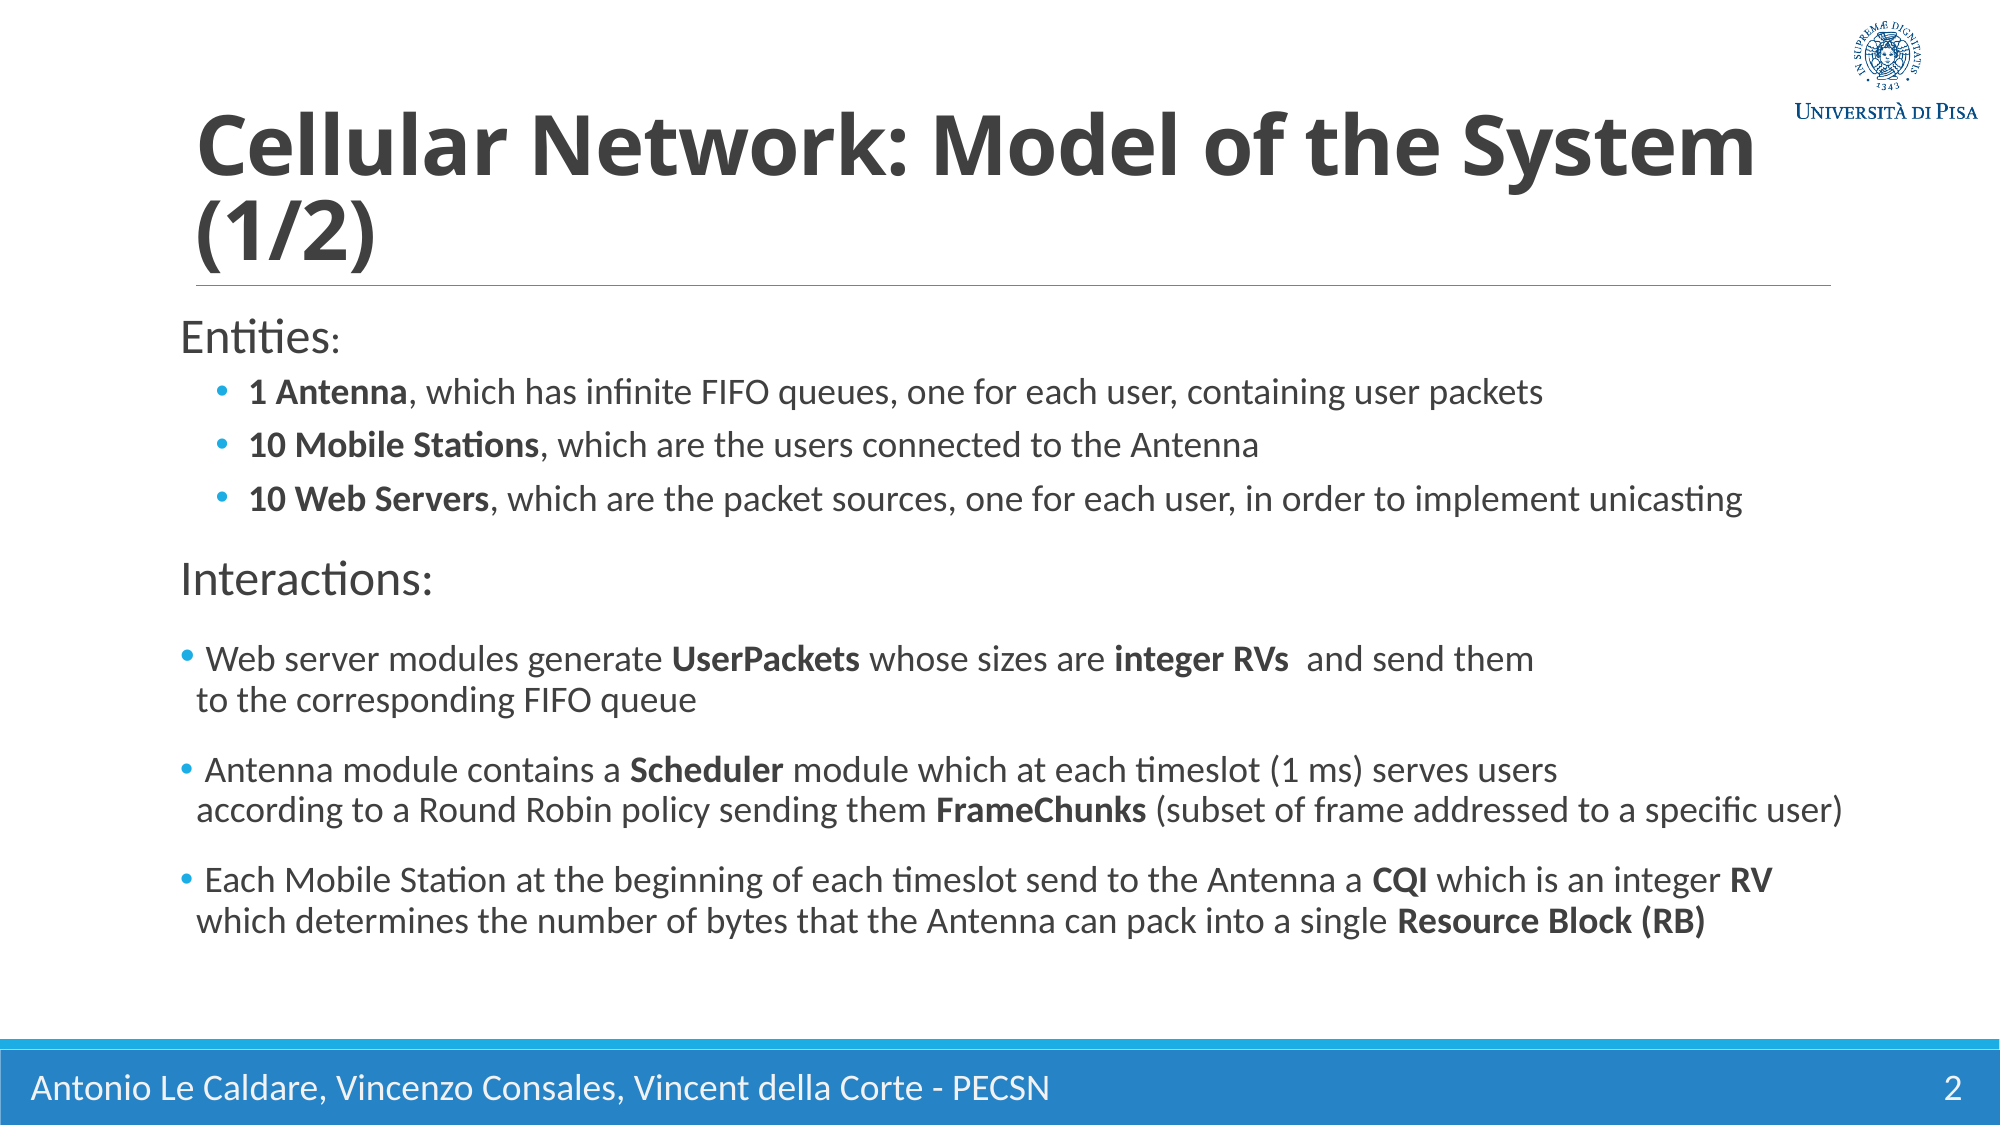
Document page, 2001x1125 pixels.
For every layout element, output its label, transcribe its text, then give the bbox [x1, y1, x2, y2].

picture [1794, 21, 1978, 119]
text_box Antonio Le Caldare, Vincenzo Consales, Vincent della Corte - PECSN [15, 1055, 1177, 1116]
title Cellular Network: Model of the System (1/2) [180, 47, 1830, 285]
text_box 2 [1489, 1055, 1978, 1116]
